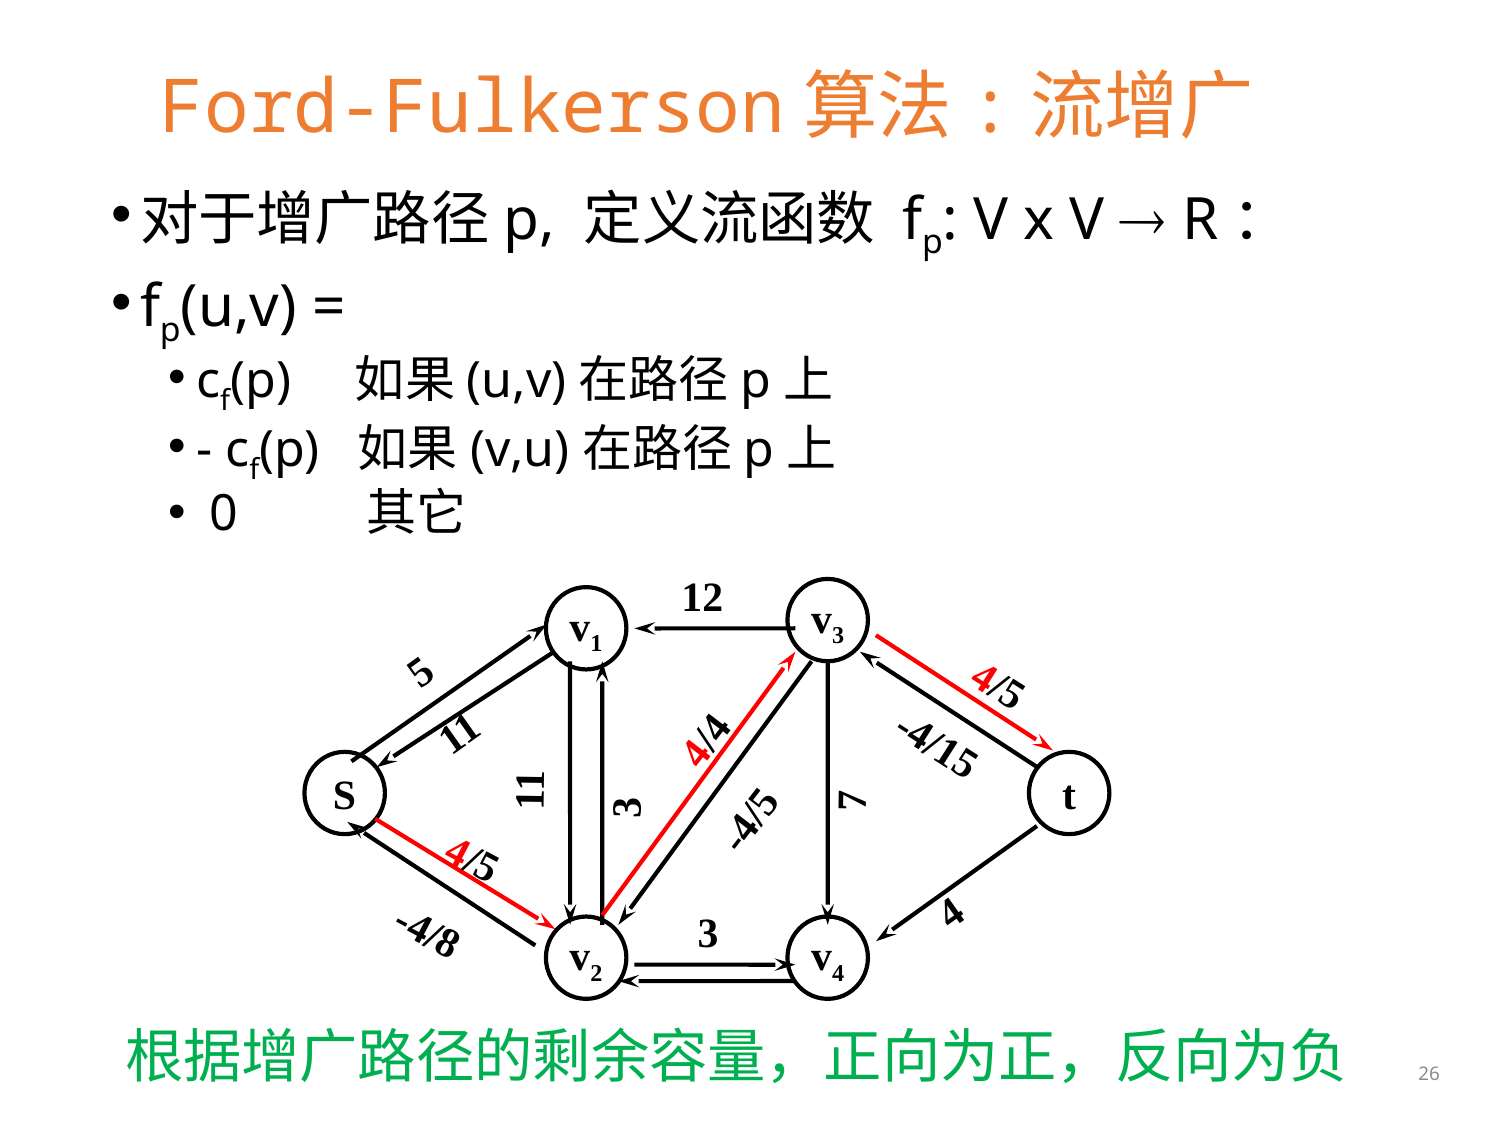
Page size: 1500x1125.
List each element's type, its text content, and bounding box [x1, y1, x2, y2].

list 对于增广路径p, 定义流函数 fp: V x V  R： fp(u,v) = cf(p) 如果(u,v)在路径p上 - cf(p) 如果(v,u)在路径p上 0 其它 [96, 174, 1500, 588]
text_box 根据增广路径的剩余容量，正向为正，反向为负 [110, 1011, 1364, 1096]
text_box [304, 562, 1110, 999]
slide_number 26 [1117, 1044, 1455, 1105]
title Ford-Fulkerson算法:流增广 [0, 41, 1414, 156]
